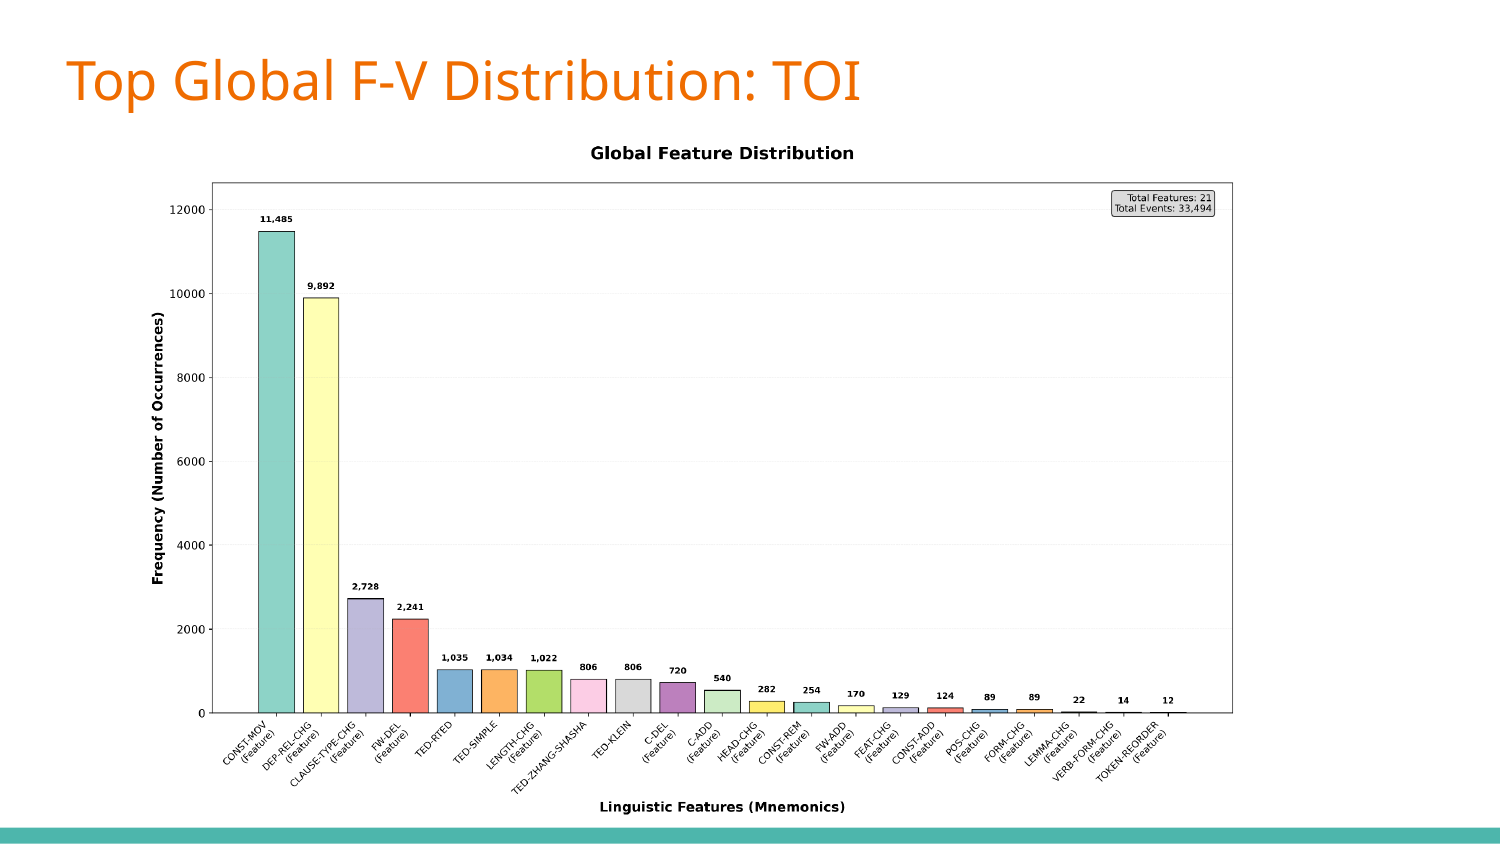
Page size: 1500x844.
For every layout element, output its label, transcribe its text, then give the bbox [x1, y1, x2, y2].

picture [144, 139, 1240, 821]
title Top Global F-V Distribution: TOI [51, 27, 1449, 144]
